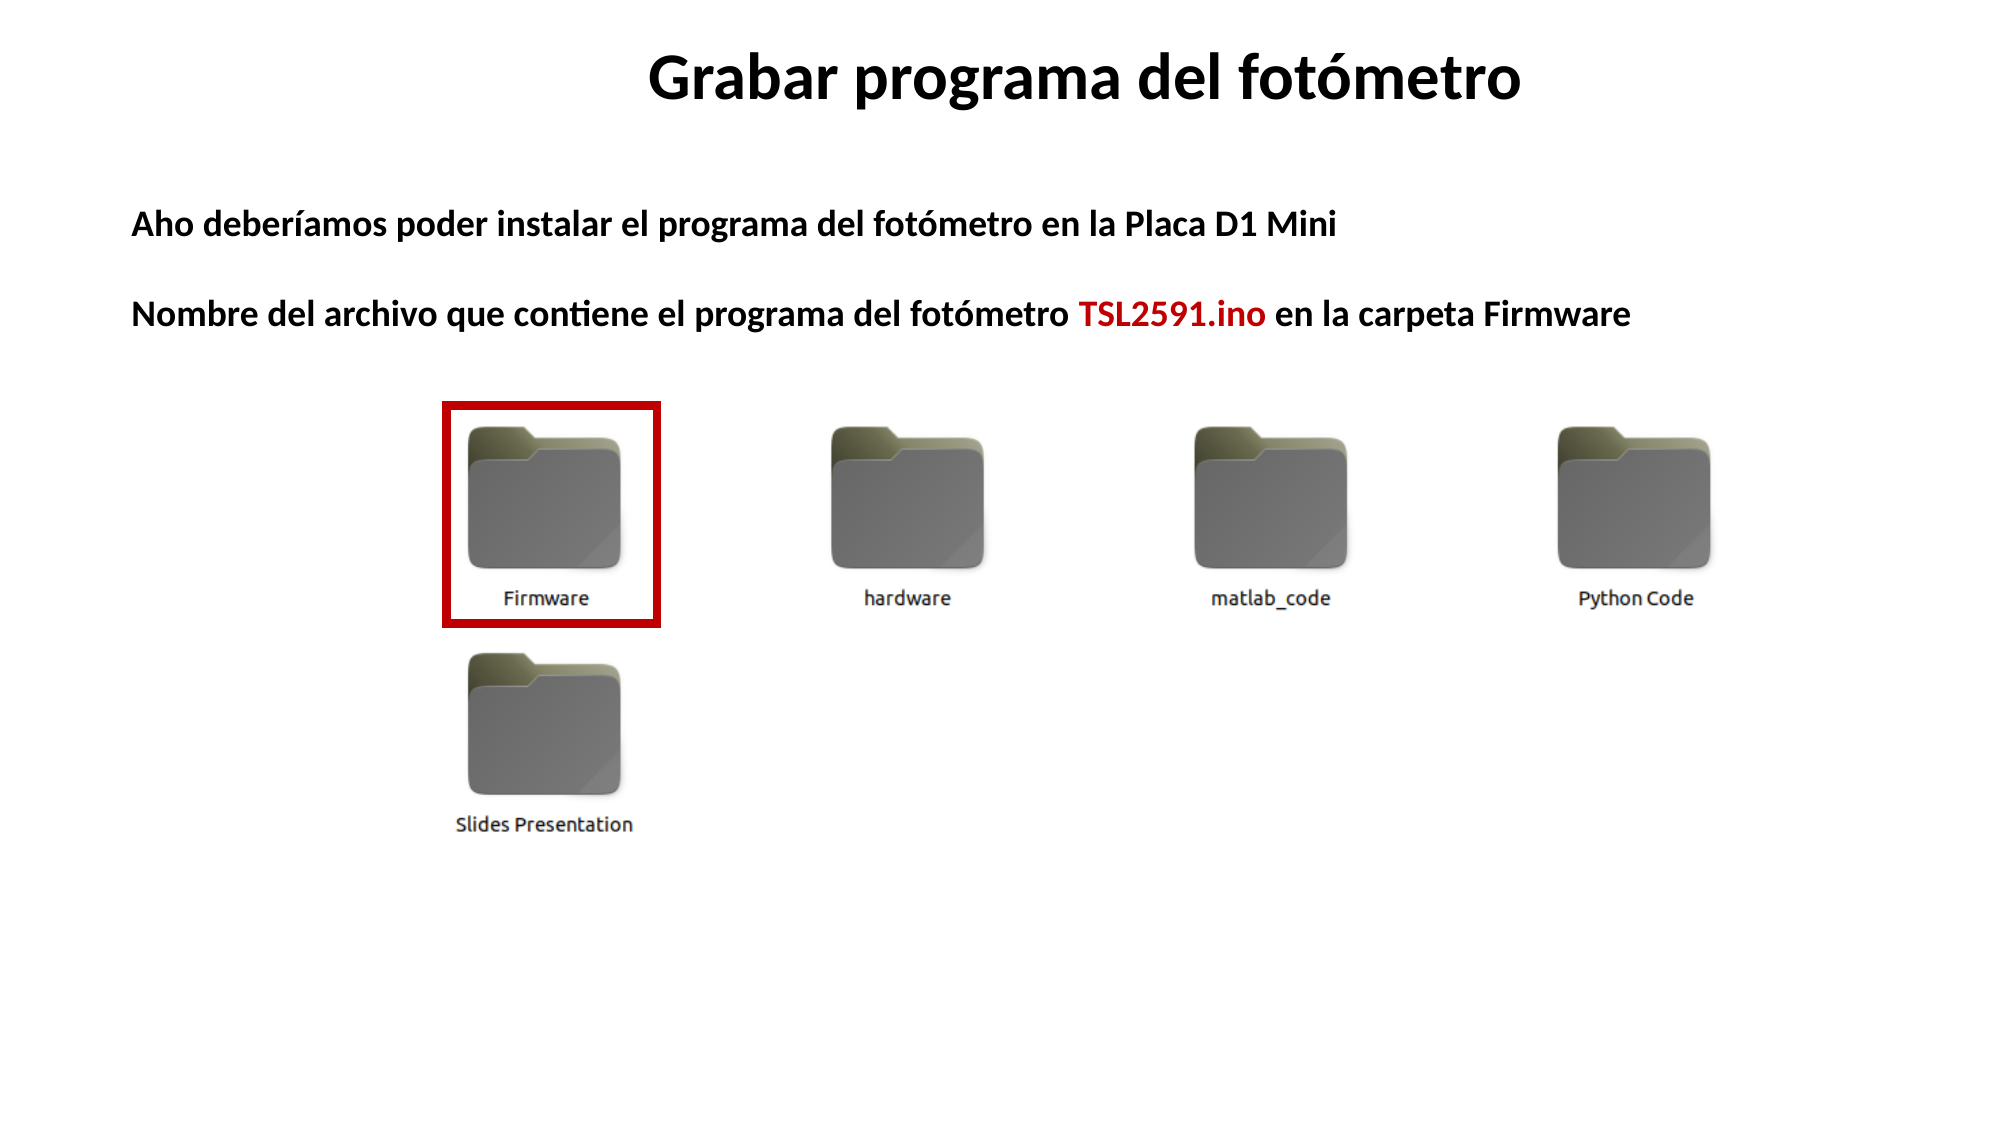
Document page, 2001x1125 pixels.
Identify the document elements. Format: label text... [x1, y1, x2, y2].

text_box Aho deberíamos poder instalar el programa del fotómetro en la Placa D1 Mini Nombre del archivo que contiene el programa del fotómetro TSL2591.ino en la carpeta Firmware [116, 191, 1731, 432]
picture [388, 405, 1754, 859]
text_box Grabar programa del fotómetro [580, 25, 1593, 121]
